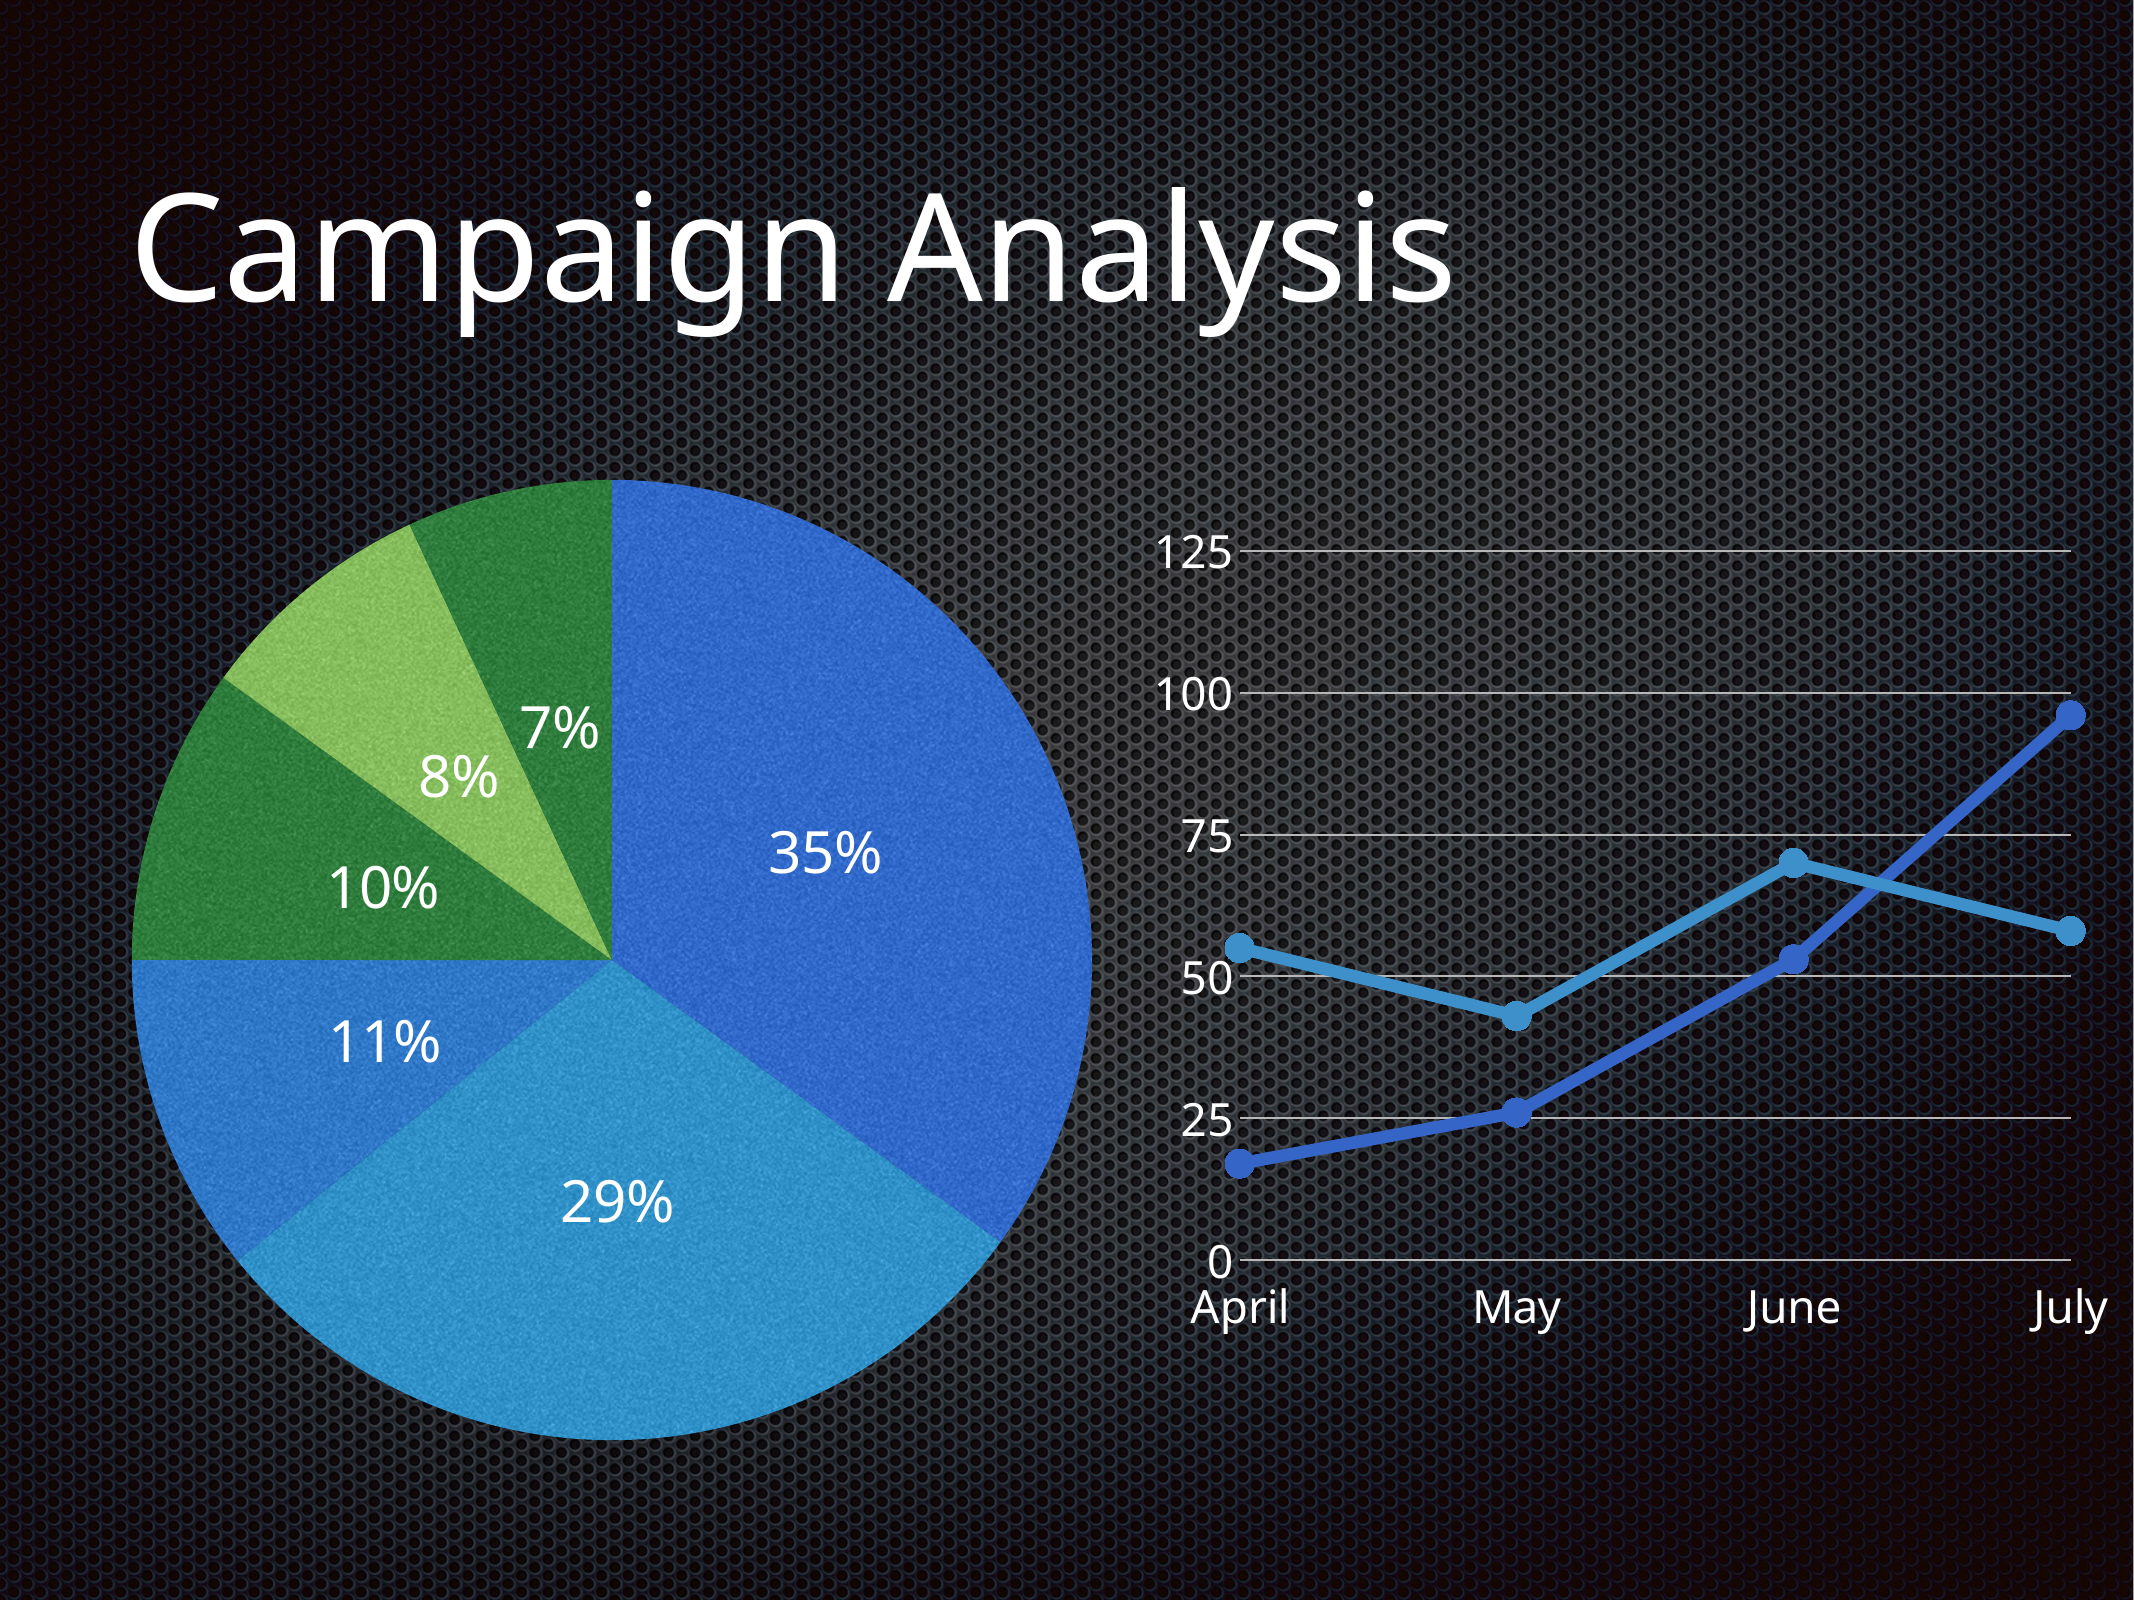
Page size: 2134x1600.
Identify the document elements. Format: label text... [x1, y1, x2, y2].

chart [1123, 495, 2111, 1350]
picture [0, 0, 2134, 1600]
title Campaign Analysis [128, 41, 2005, 443]
chart [131, 479, 1093, 1441]
